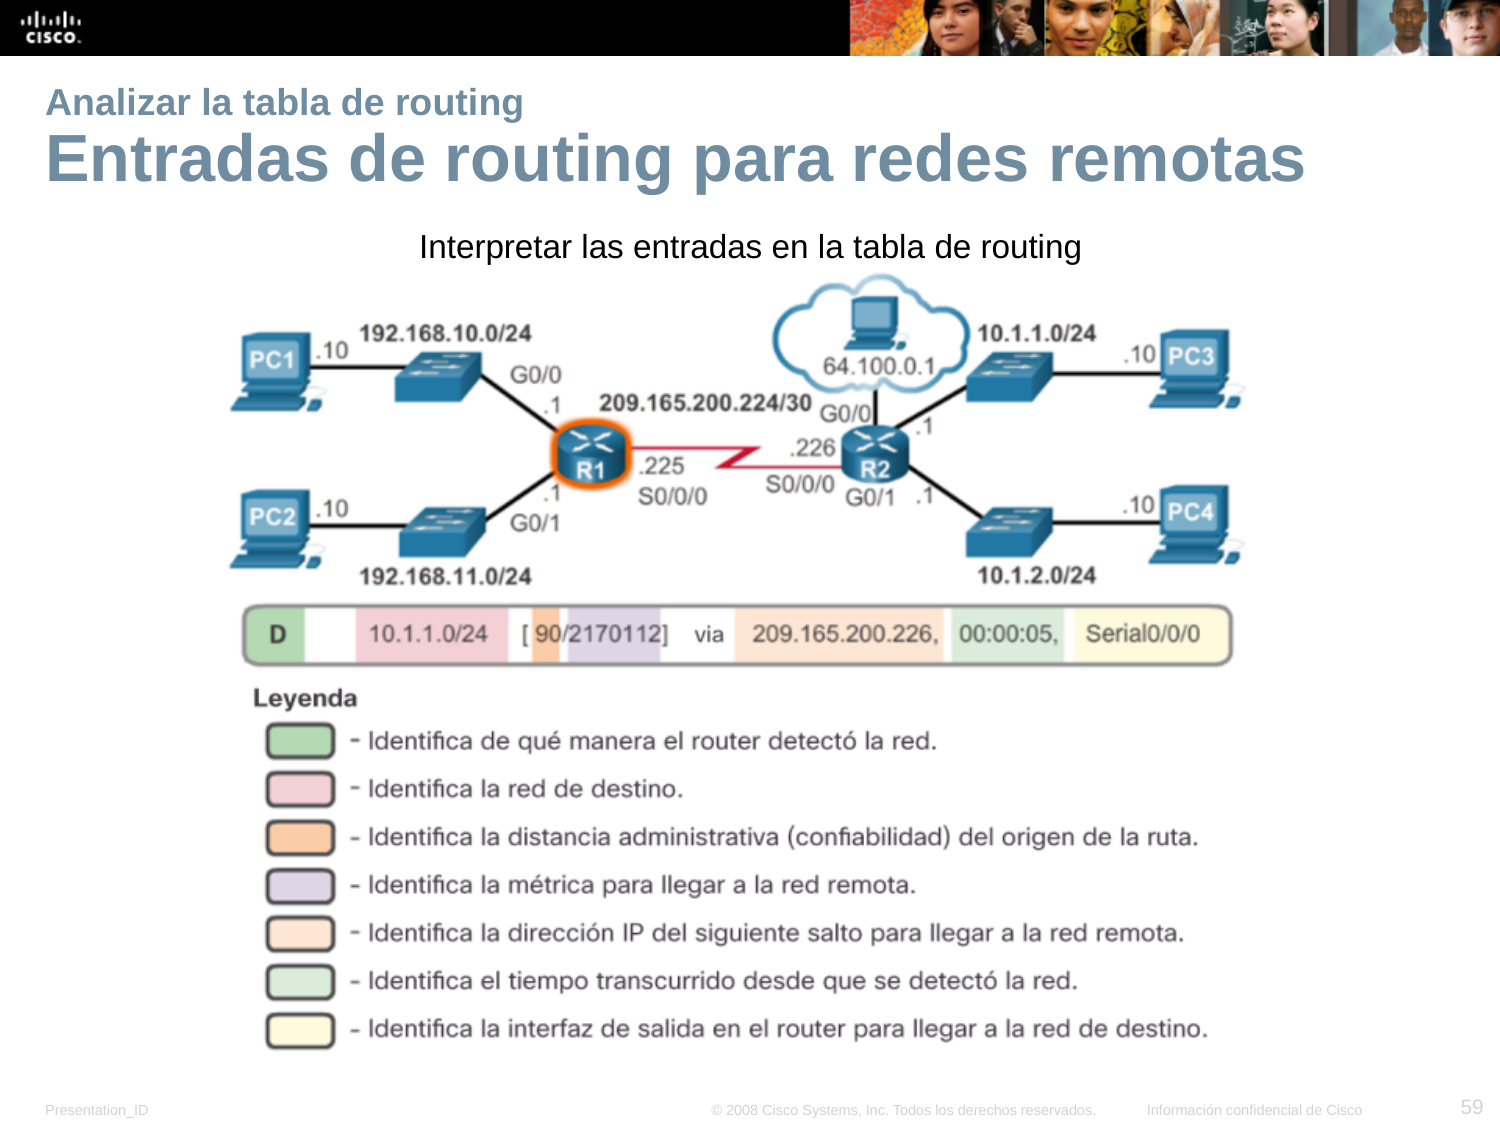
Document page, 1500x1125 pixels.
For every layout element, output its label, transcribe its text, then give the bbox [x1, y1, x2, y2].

picture [0, 0, 1500, 56]
title Analizar la tabla de routing Entradas de routing para redes remotas [31, 64, 1471, 203]
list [166, 248, 1275, 1069]
text_box Interpretar las entradas en la tabla de routing [237, 222, 1266, 246]
